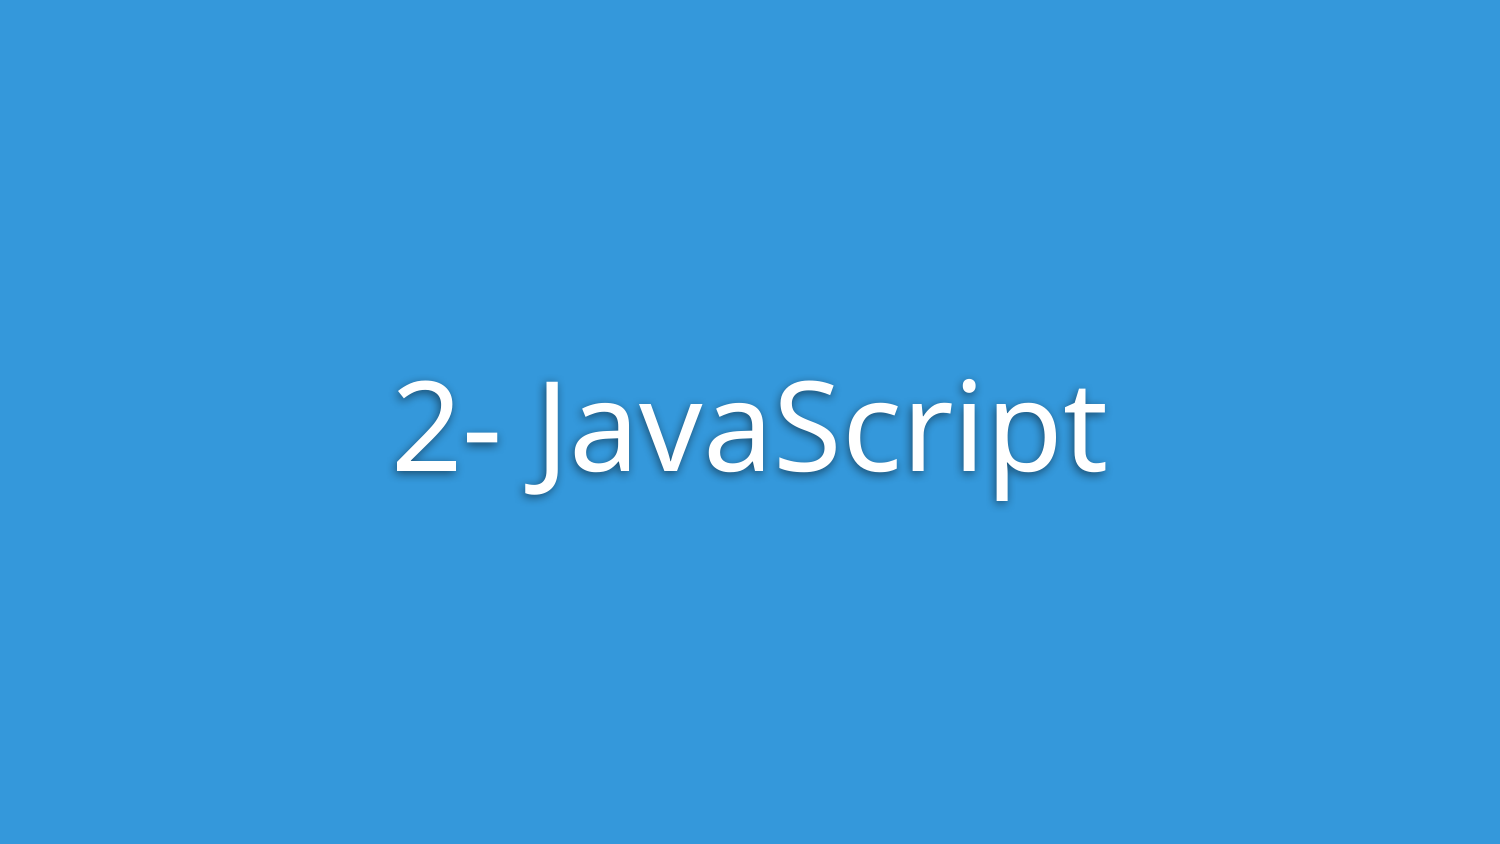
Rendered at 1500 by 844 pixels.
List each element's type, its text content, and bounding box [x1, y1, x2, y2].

text_box 2- JavaScript [0, 279, 1500, 564]
